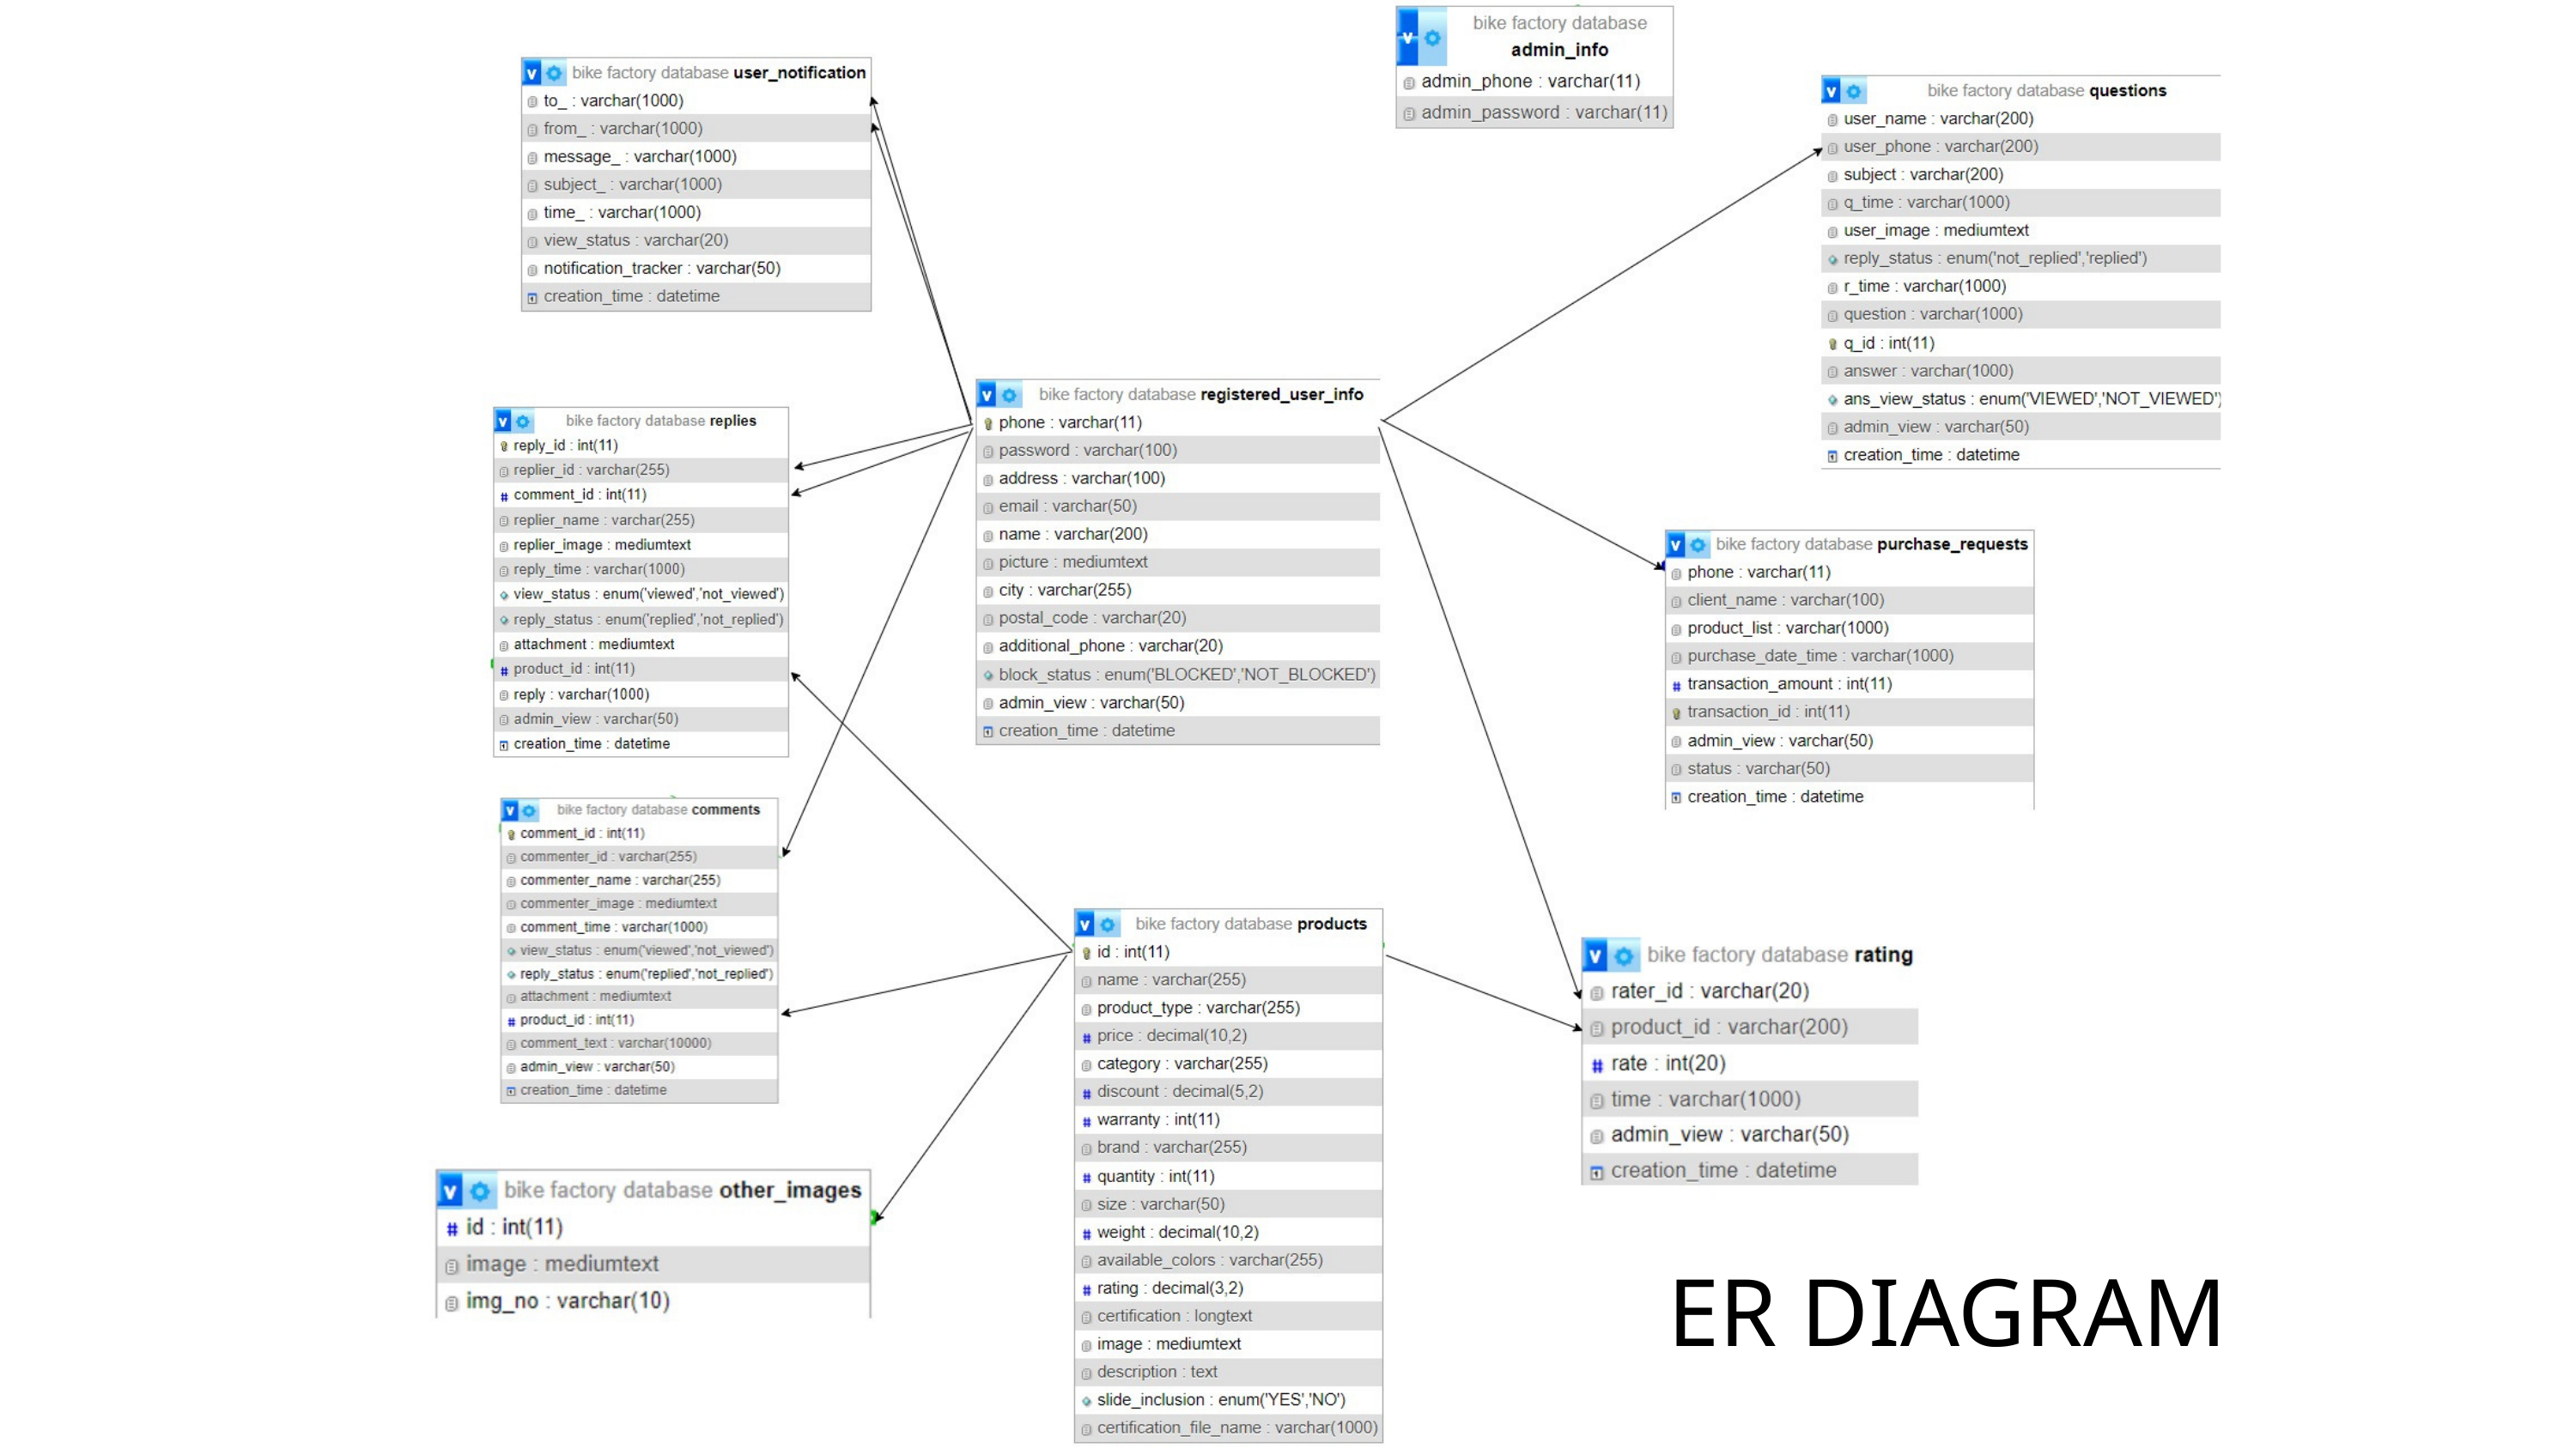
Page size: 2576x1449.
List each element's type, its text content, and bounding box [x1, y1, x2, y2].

text_box [428, 0, 2221, 1449]
text_box ER DIAGRAM [1653, 1234, 2243, 1365]
